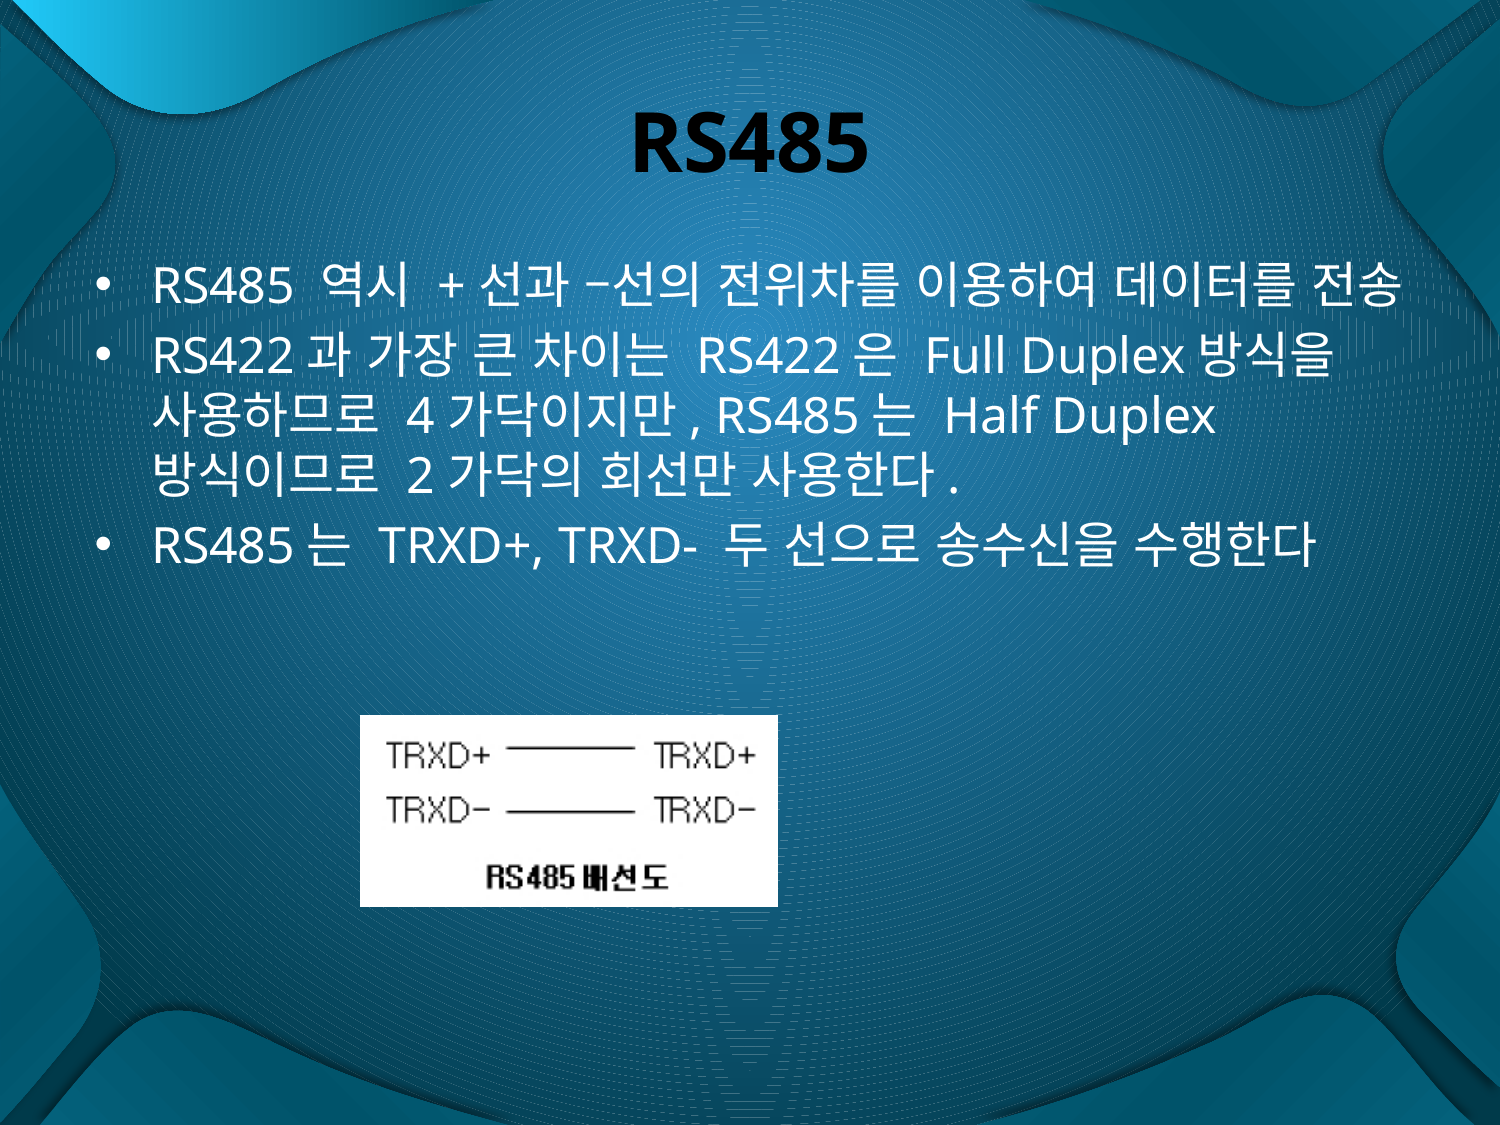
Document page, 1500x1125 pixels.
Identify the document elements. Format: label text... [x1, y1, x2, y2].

list RS485 역시 +선과 –선의 전위차를 이용하여 데이터를 전송 RS422과 가장 큰 차이는 RS422은 Full Duplex방식을 사용하므로 4가닥이지만, RS485는 Half Duplex방식이므로 2가닥의 회선만 사용한다. RS485는 TRXD+, TRXD- 두 선으로 송수신을 수행한다 [79, 246, 1430, 1106]
title RS485 [75, 45, 1425, 233]
picture [360, 715, 778, 907]
